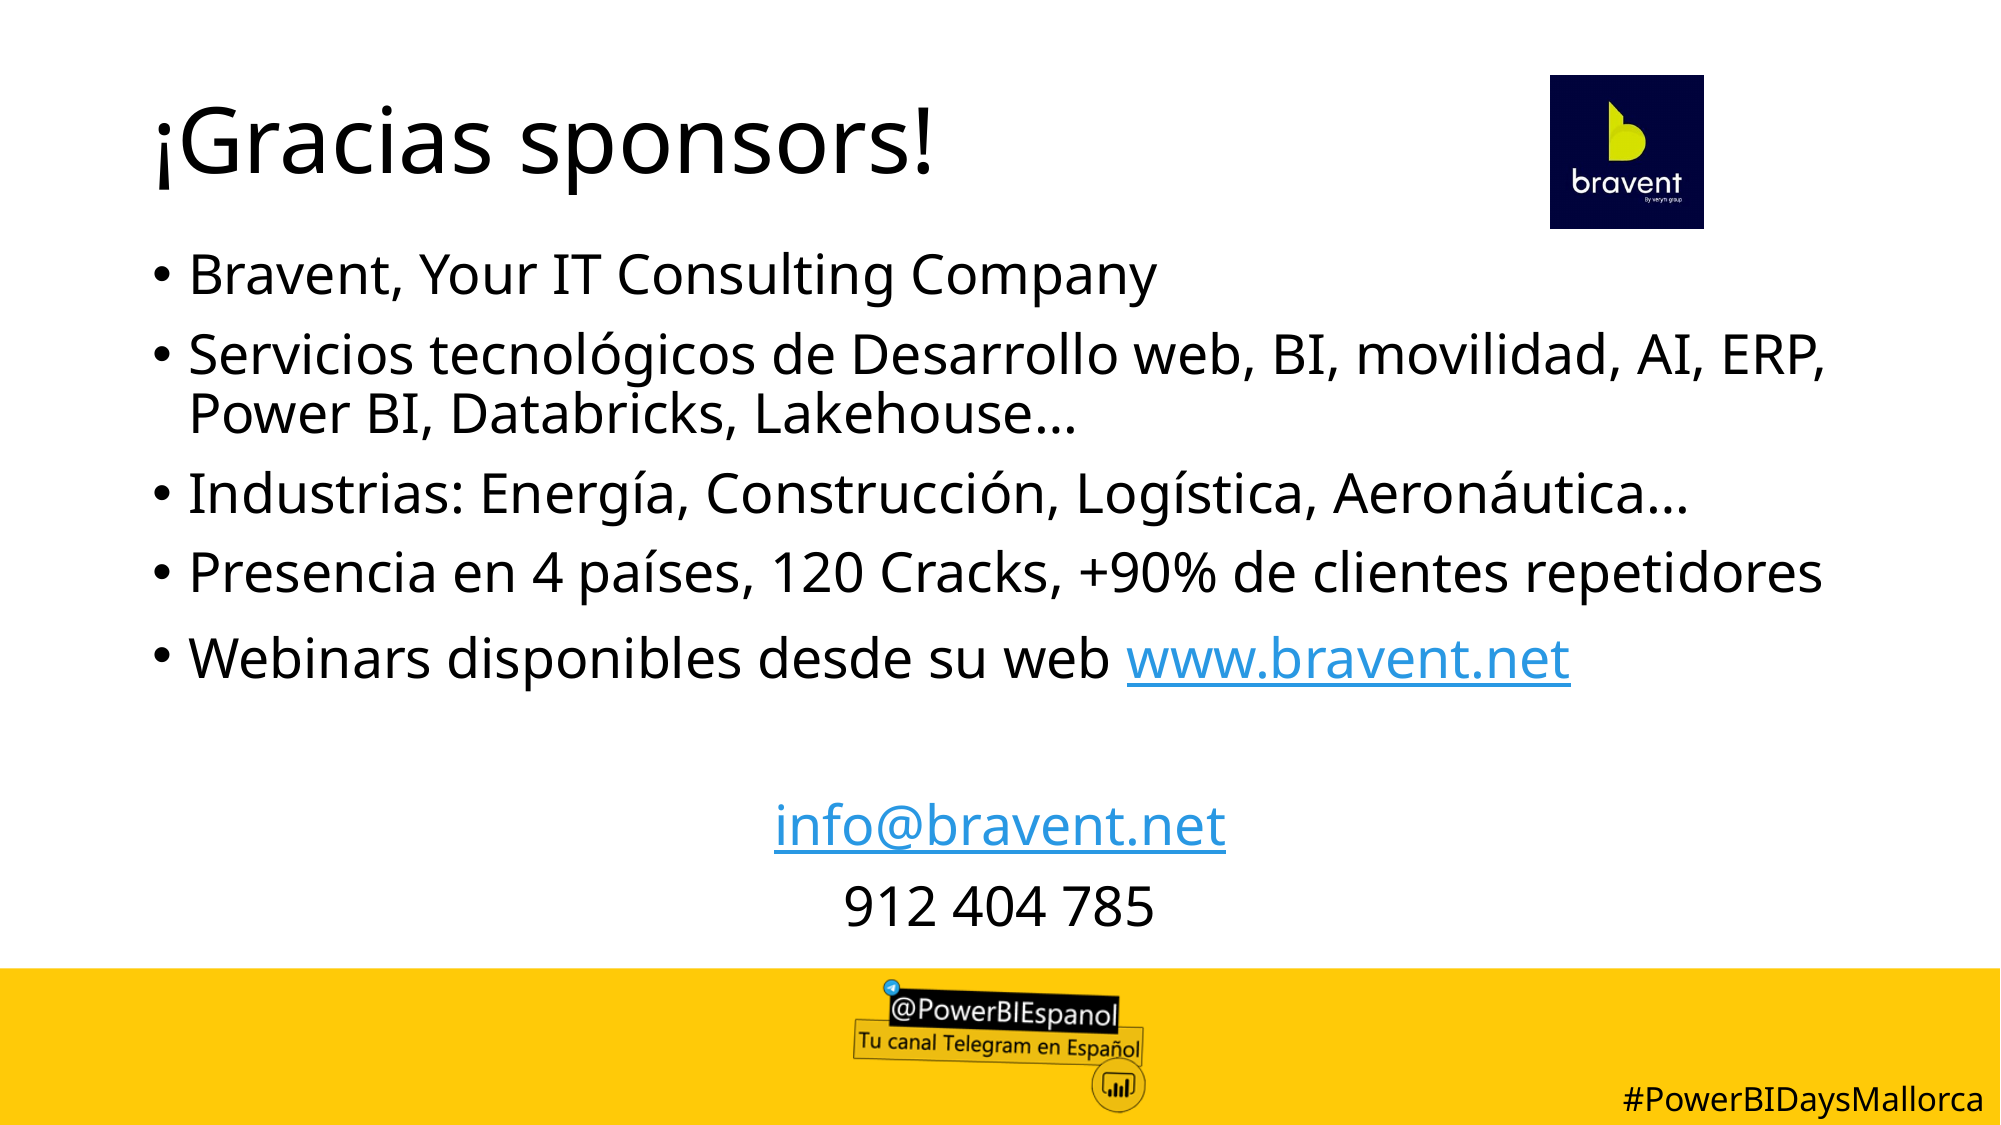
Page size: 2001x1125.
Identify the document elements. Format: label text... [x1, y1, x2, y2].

list Bravent, Your IT Consulting Company Servicios tecnológicos de Desarrollo web, BI, movilidad, AI, ERP, Power BI, Databricks, Lakehouse… Industrias: Energía, Construcción, Logística, Aeronáutica… Presencia en 4 países, 120 Cracks, +90% de clientes repetidores Webinars disponibles desde su web www.bravent.net info@bravent.net 912 404 785 [137, 239, 1863, 954]
picture [853, 976, 1147, 1117]
picture [1549, 75, 1704, 229]
title ¡Gracias sponsors! [137, 59, 1863, 229]
